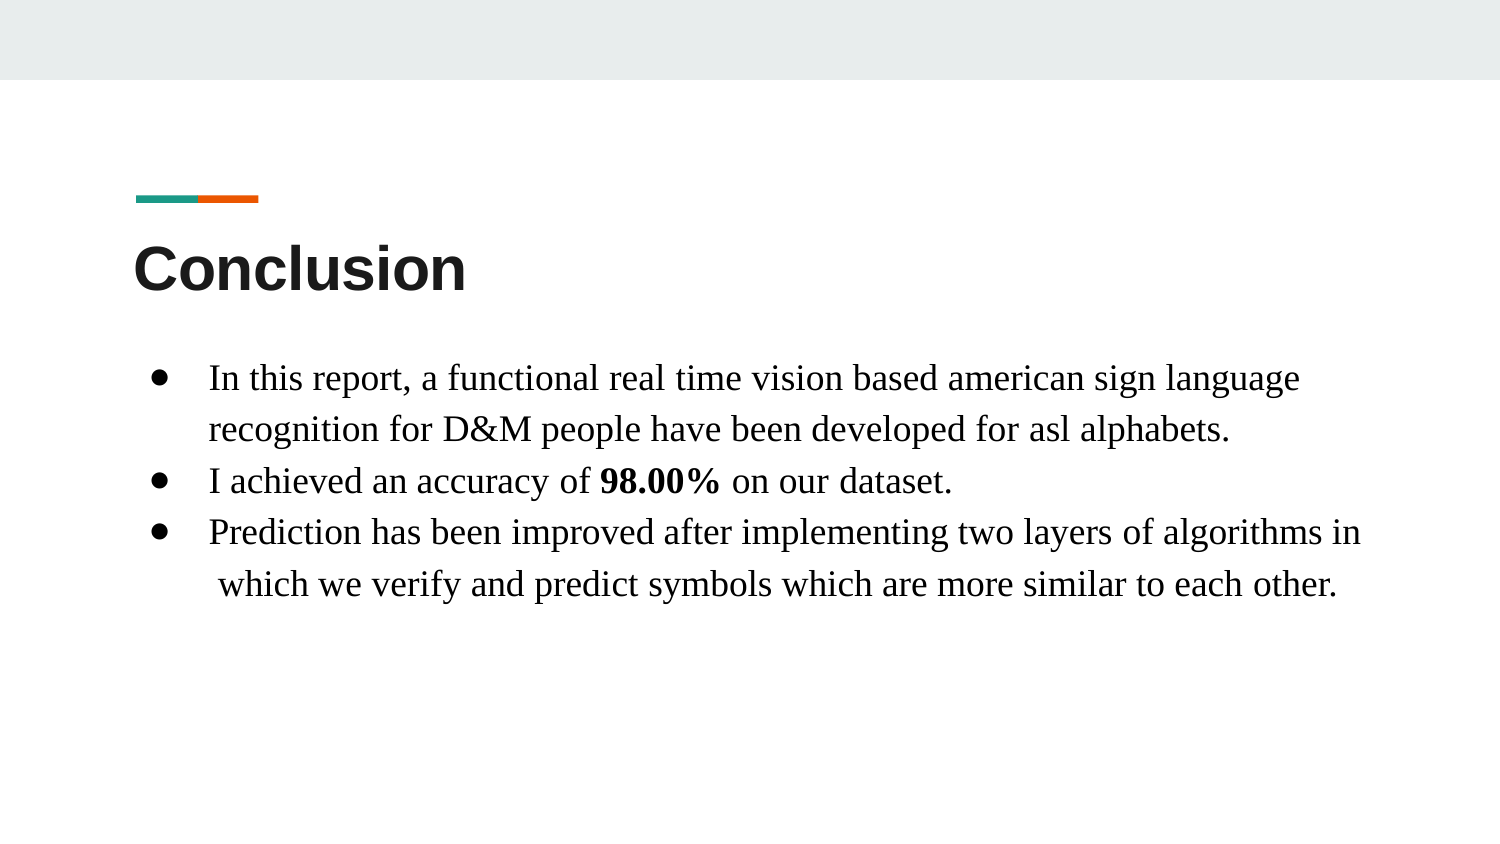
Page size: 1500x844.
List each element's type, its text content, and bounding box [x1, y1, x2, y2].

text_box In this report, a functional real time vision based american sign language recognition for D&M people have been developed for asl alphabets. I achieved an accuracy of 98.00% on our dataset. Prediction has been improved after implementing two layers of algorithms in which we verify and predict symbols which are more similar to each other. [146, 344, 1368, 604]
title Conclusion [131, 225, 471, 369]
